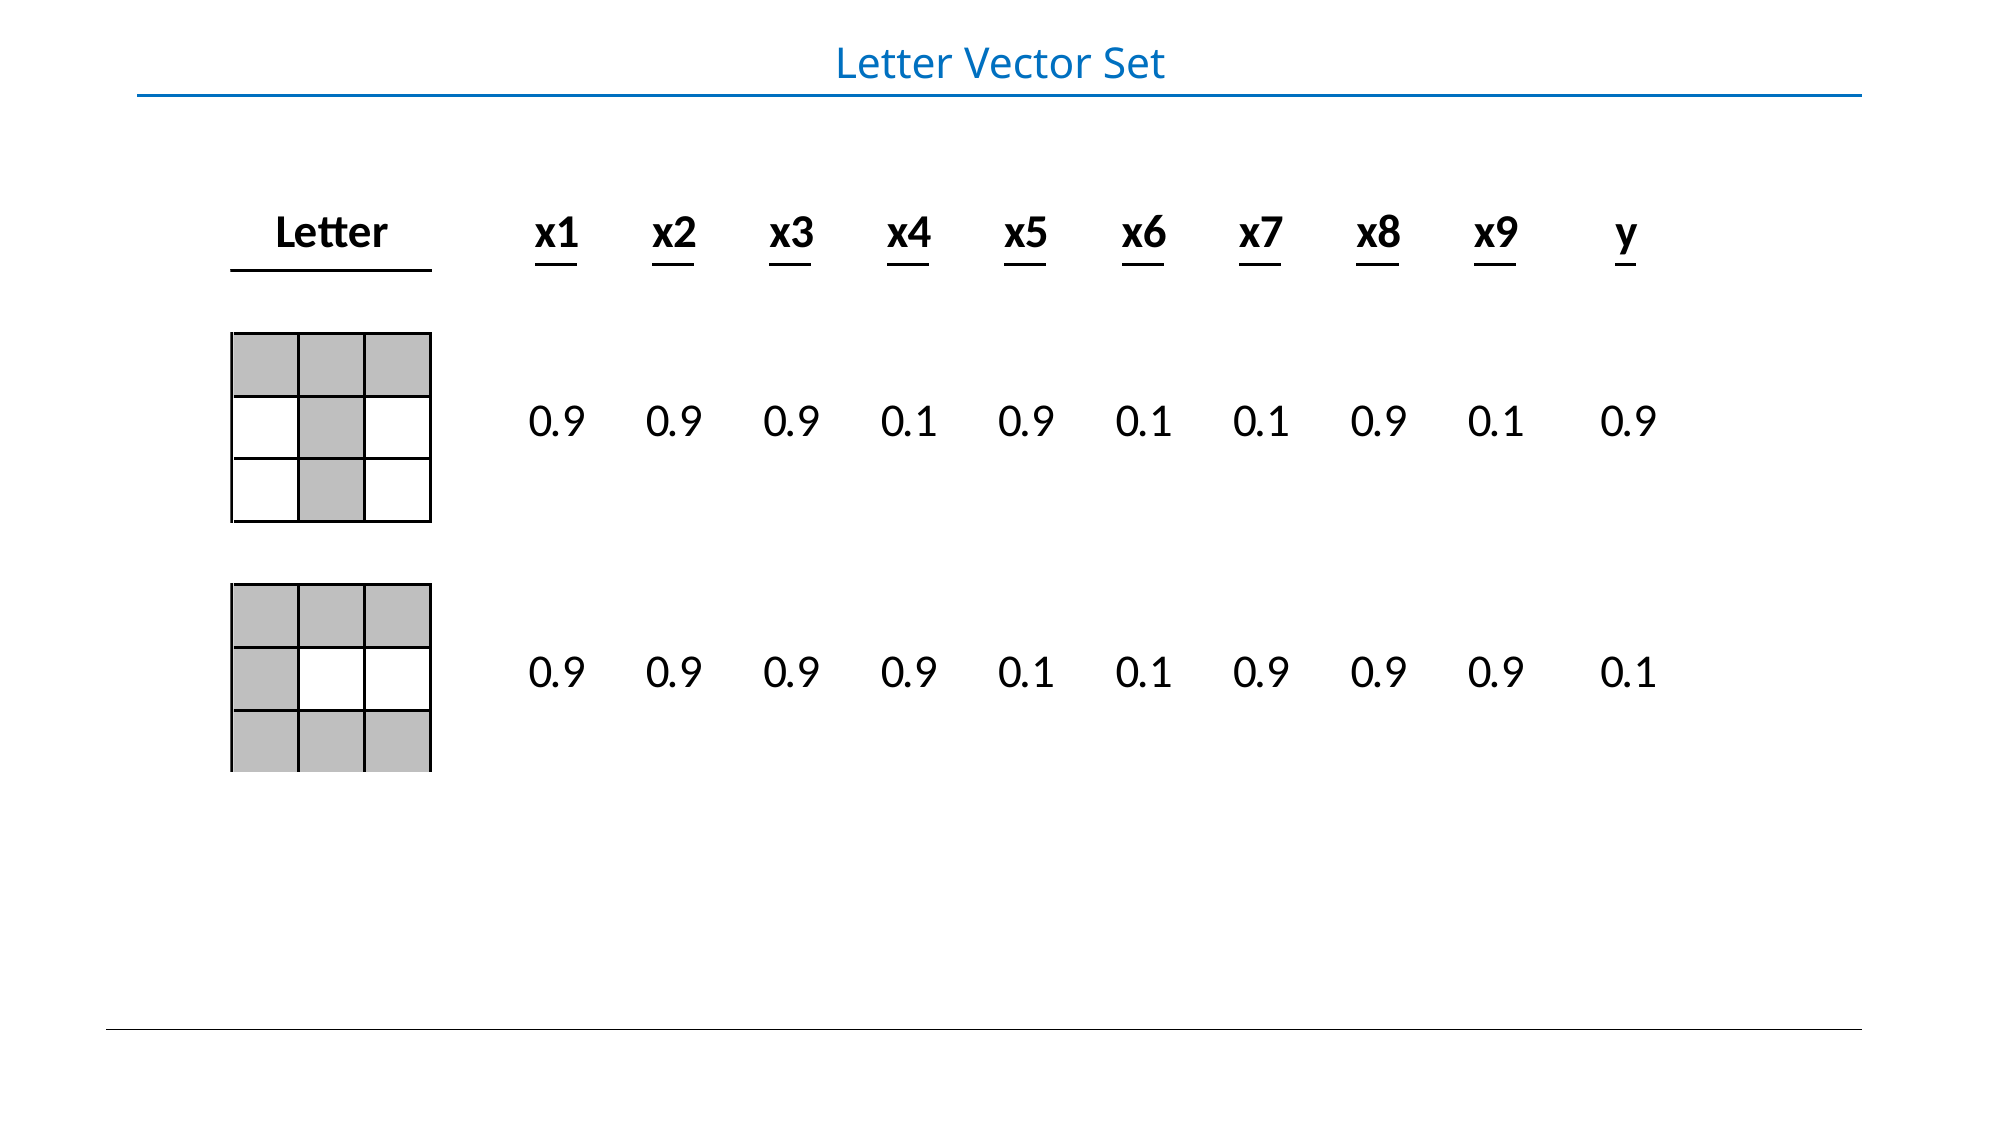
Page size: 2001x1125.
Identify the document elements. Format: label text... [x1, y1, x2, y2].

title Letter Vector Set [137, 34, 1863, 95]
picture [230, 205, 1700, 775]
